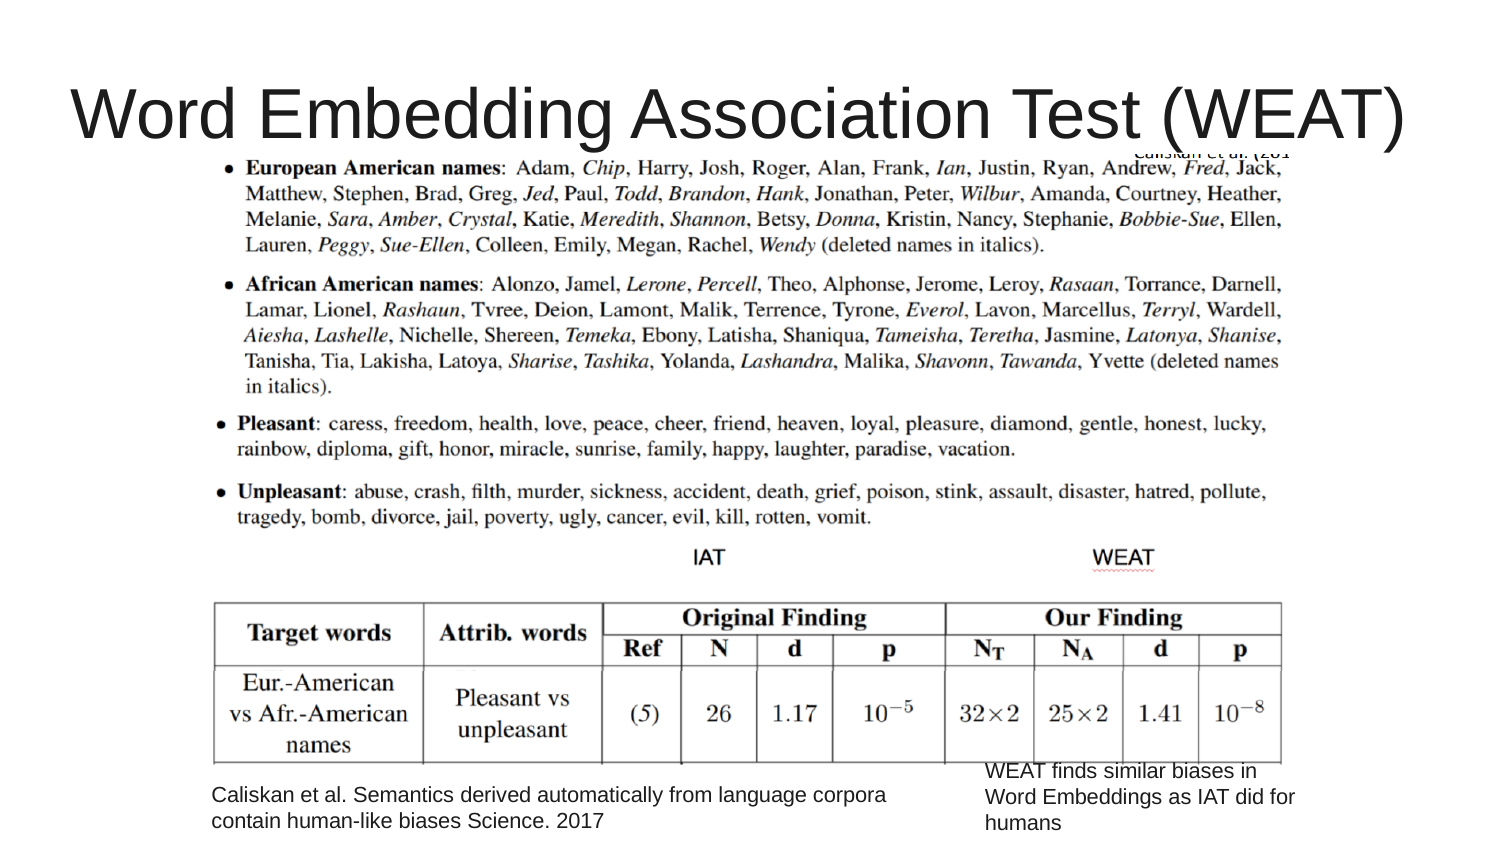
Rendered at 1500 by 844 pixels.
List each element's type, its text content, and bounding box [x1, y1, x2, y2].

picture [210, 154, 1290, 532]
text_box WEAT finds similar biases in Word Embeddings as IAT did for humans [970, 749, 1313, 843]
list Word Embedding Association Test (WEAT) [70, 67, 1430, 183]
text_box Caliskan et al. Semantics derived automatically from language corpora contain human-like biases Science. 2017 [196, 773, 914, 841]
picture [210, 541, 1290, 769]
